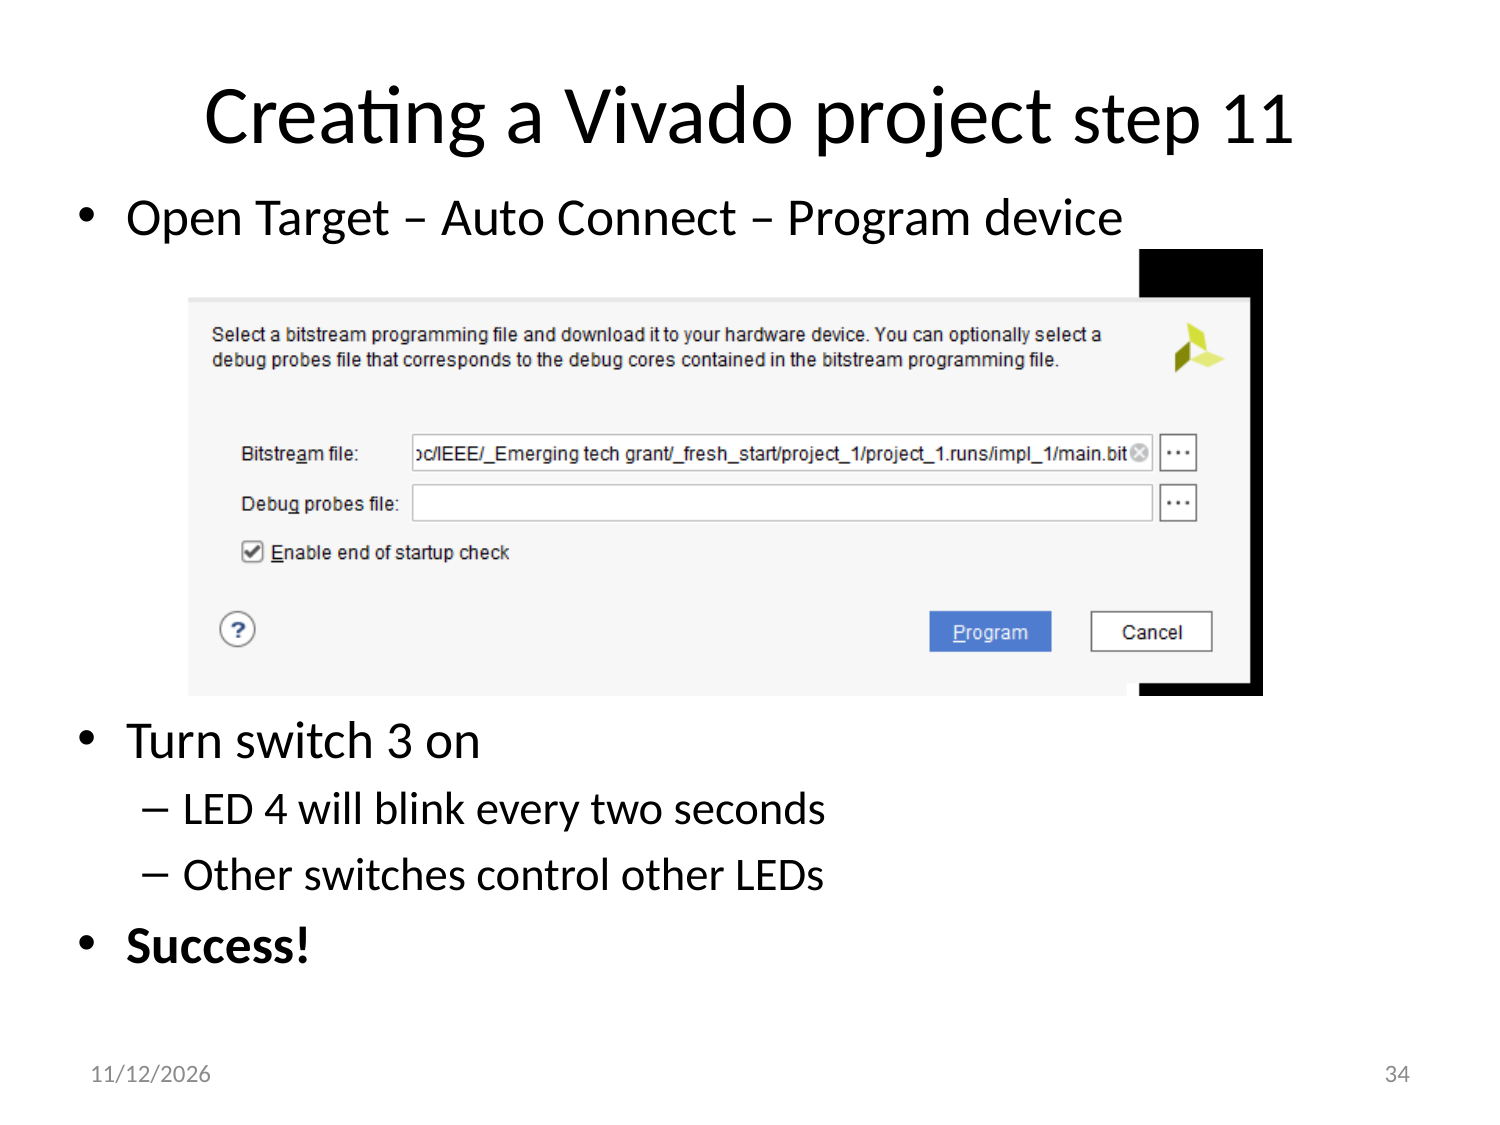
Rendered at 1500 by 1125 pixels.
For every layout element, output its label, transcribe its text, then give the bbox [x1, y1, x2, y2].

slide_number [75, 1042, 425, 1103]
list Open Target – Auto Connect – Program device Turn switch 3 on LED 4 will blink every two seconds Other switches control other LEDs Success! [62, 174, 1413, 988]
slide_number 34 [1074, 1042, 1425, 1103]
title Creating a Vivado project step 11 [75, 45, 1425, 175]
picture [176, 249, 1263, 696]
